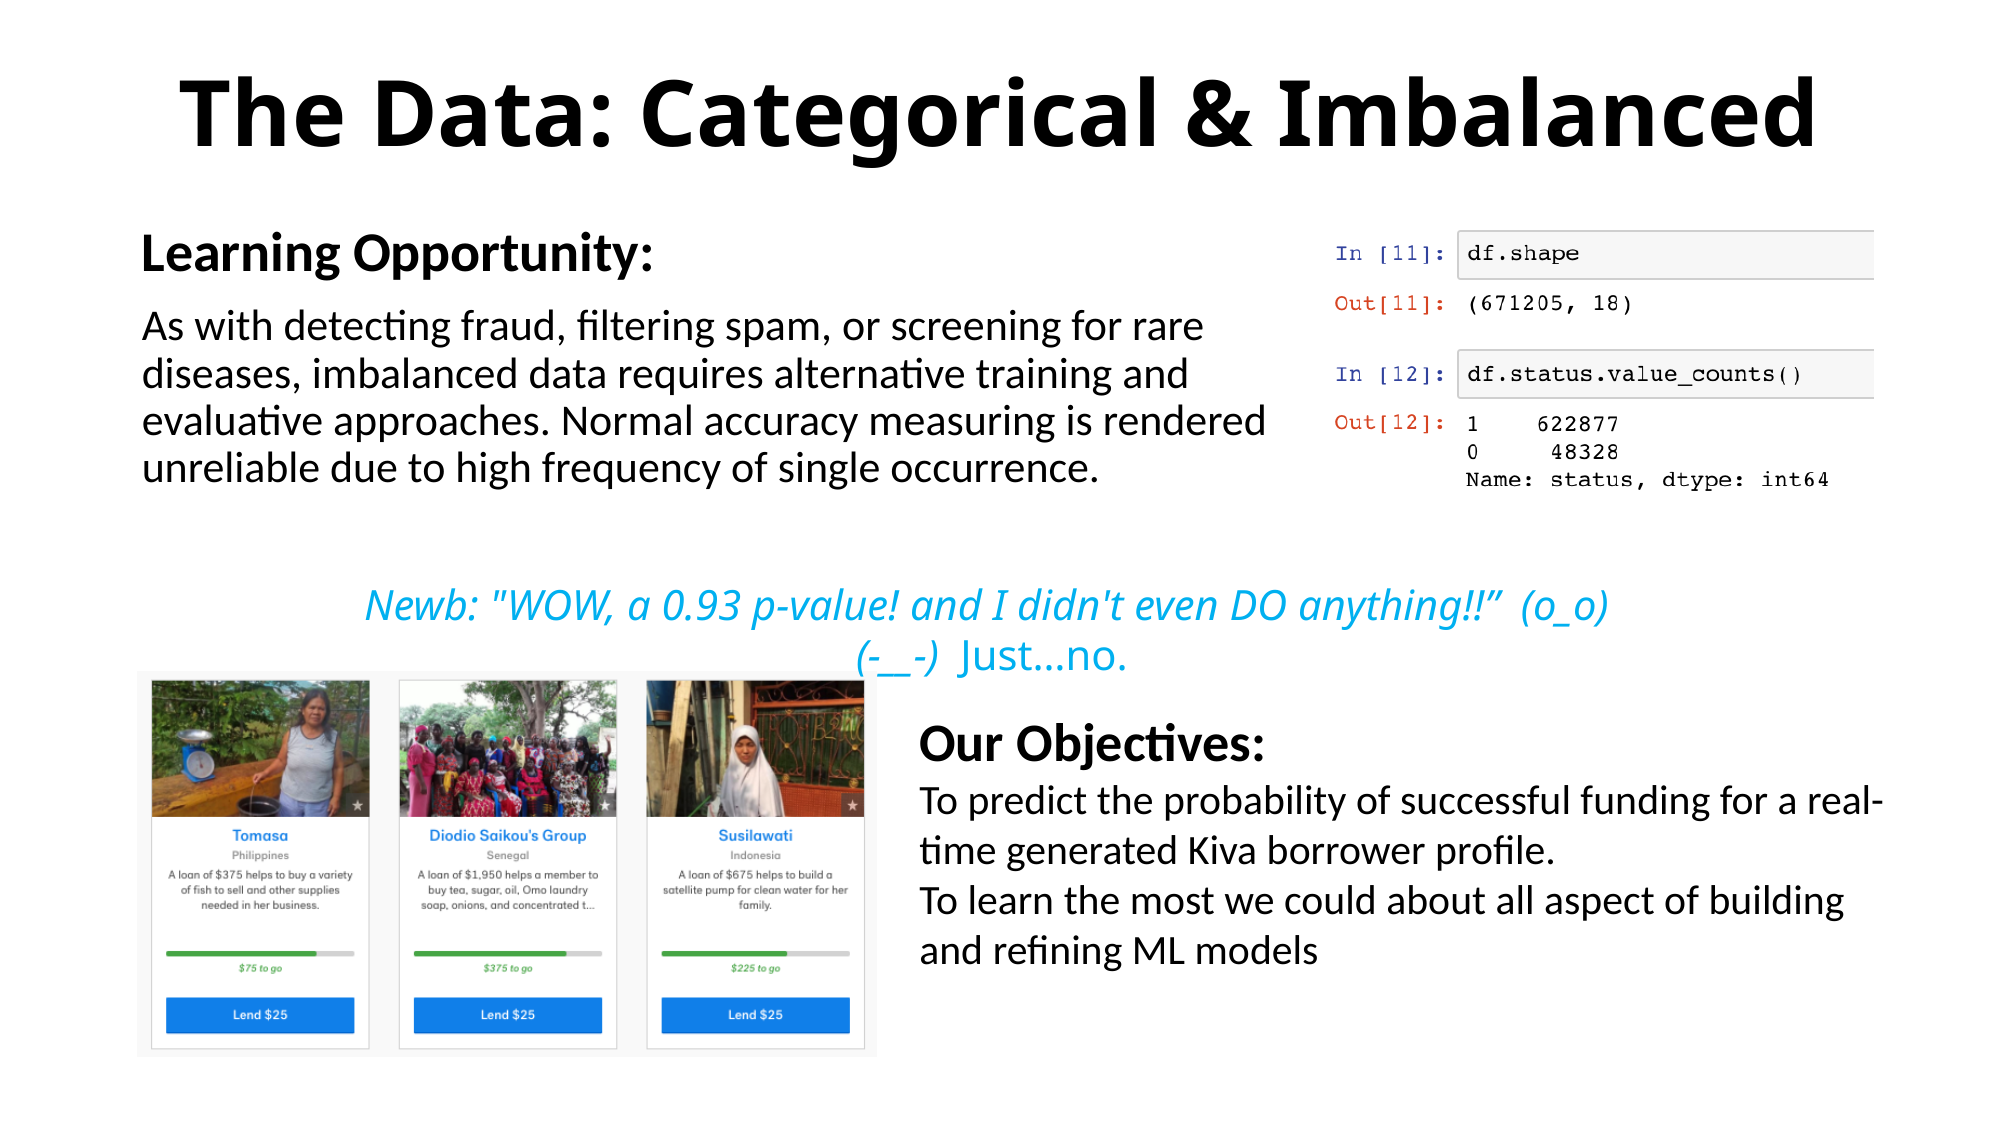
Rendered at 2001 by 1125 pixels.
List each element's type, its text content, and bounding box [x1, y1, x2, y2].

title The Data: Categorical & Imbalanced [137, 59, 1863, 180]
picture [1321, 211, 1874, 512]
picture [137, 671, 877, 1057]
list Learning Opportunity: As with detecting fraud, filtering spam, or screening for rare diseases, imbalanced data requires alternative training and evaluative approaches. Normal accuracy measuring is rendered unreliable due to high frequency of single occurrence. [126, 215, 1308, 537]
text_box Our Objectives: To predict the probability of successful funding for a real-time generated Kiva borrower profile. To learn the most we could about all aspect of building and refining ML models [904, 700, 1932, 1025]
text_box Newb: "WOW, a 0.93 p-value! and I didn't even DO anything!!” (o_o) (-__-) Just…no. [342, 571, 1642, 687]
